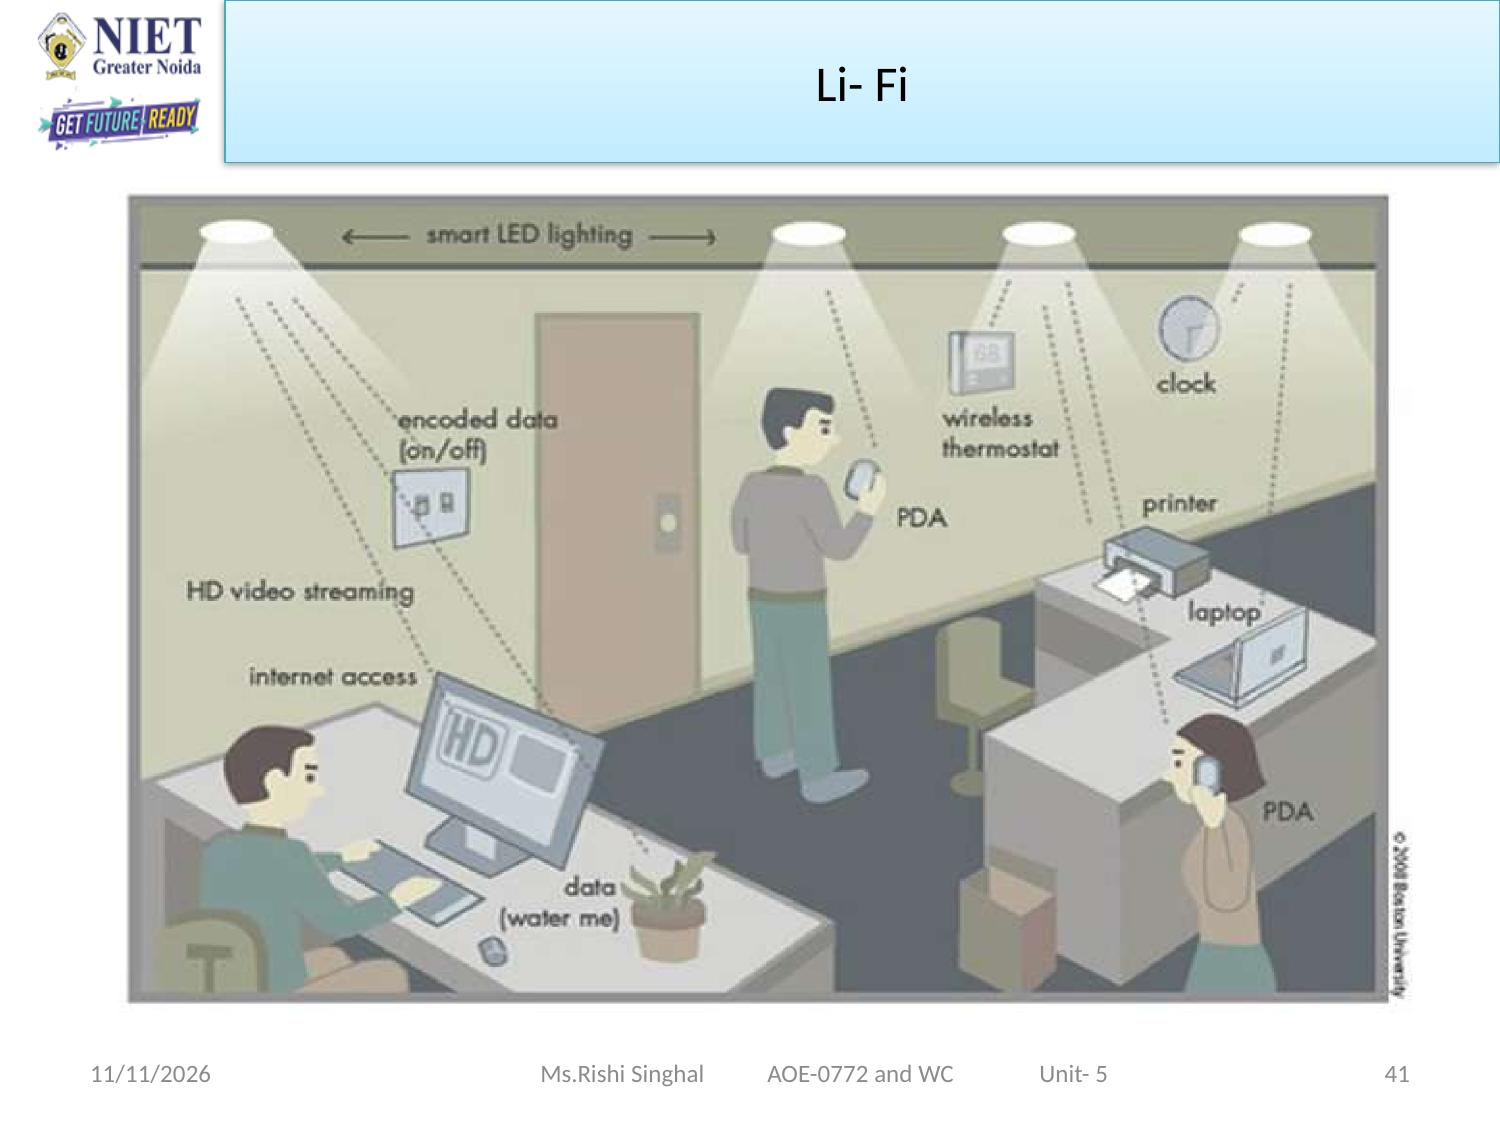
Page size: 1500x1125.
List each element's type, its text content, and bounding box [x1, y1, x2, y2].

slide_number 41 [1074, 1042, 1425, 1103]
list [118, 187, 1413, 1013]
text_box Li- Fi [238, 0, 1500, 163]
footer Ms.Rishi Singhal AOE-0772 and WC Unit- 5 [412, 1042, 1074, 1103]
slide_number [75, 1042, 412, 1103]
picture [0, 0, 238, 163]
